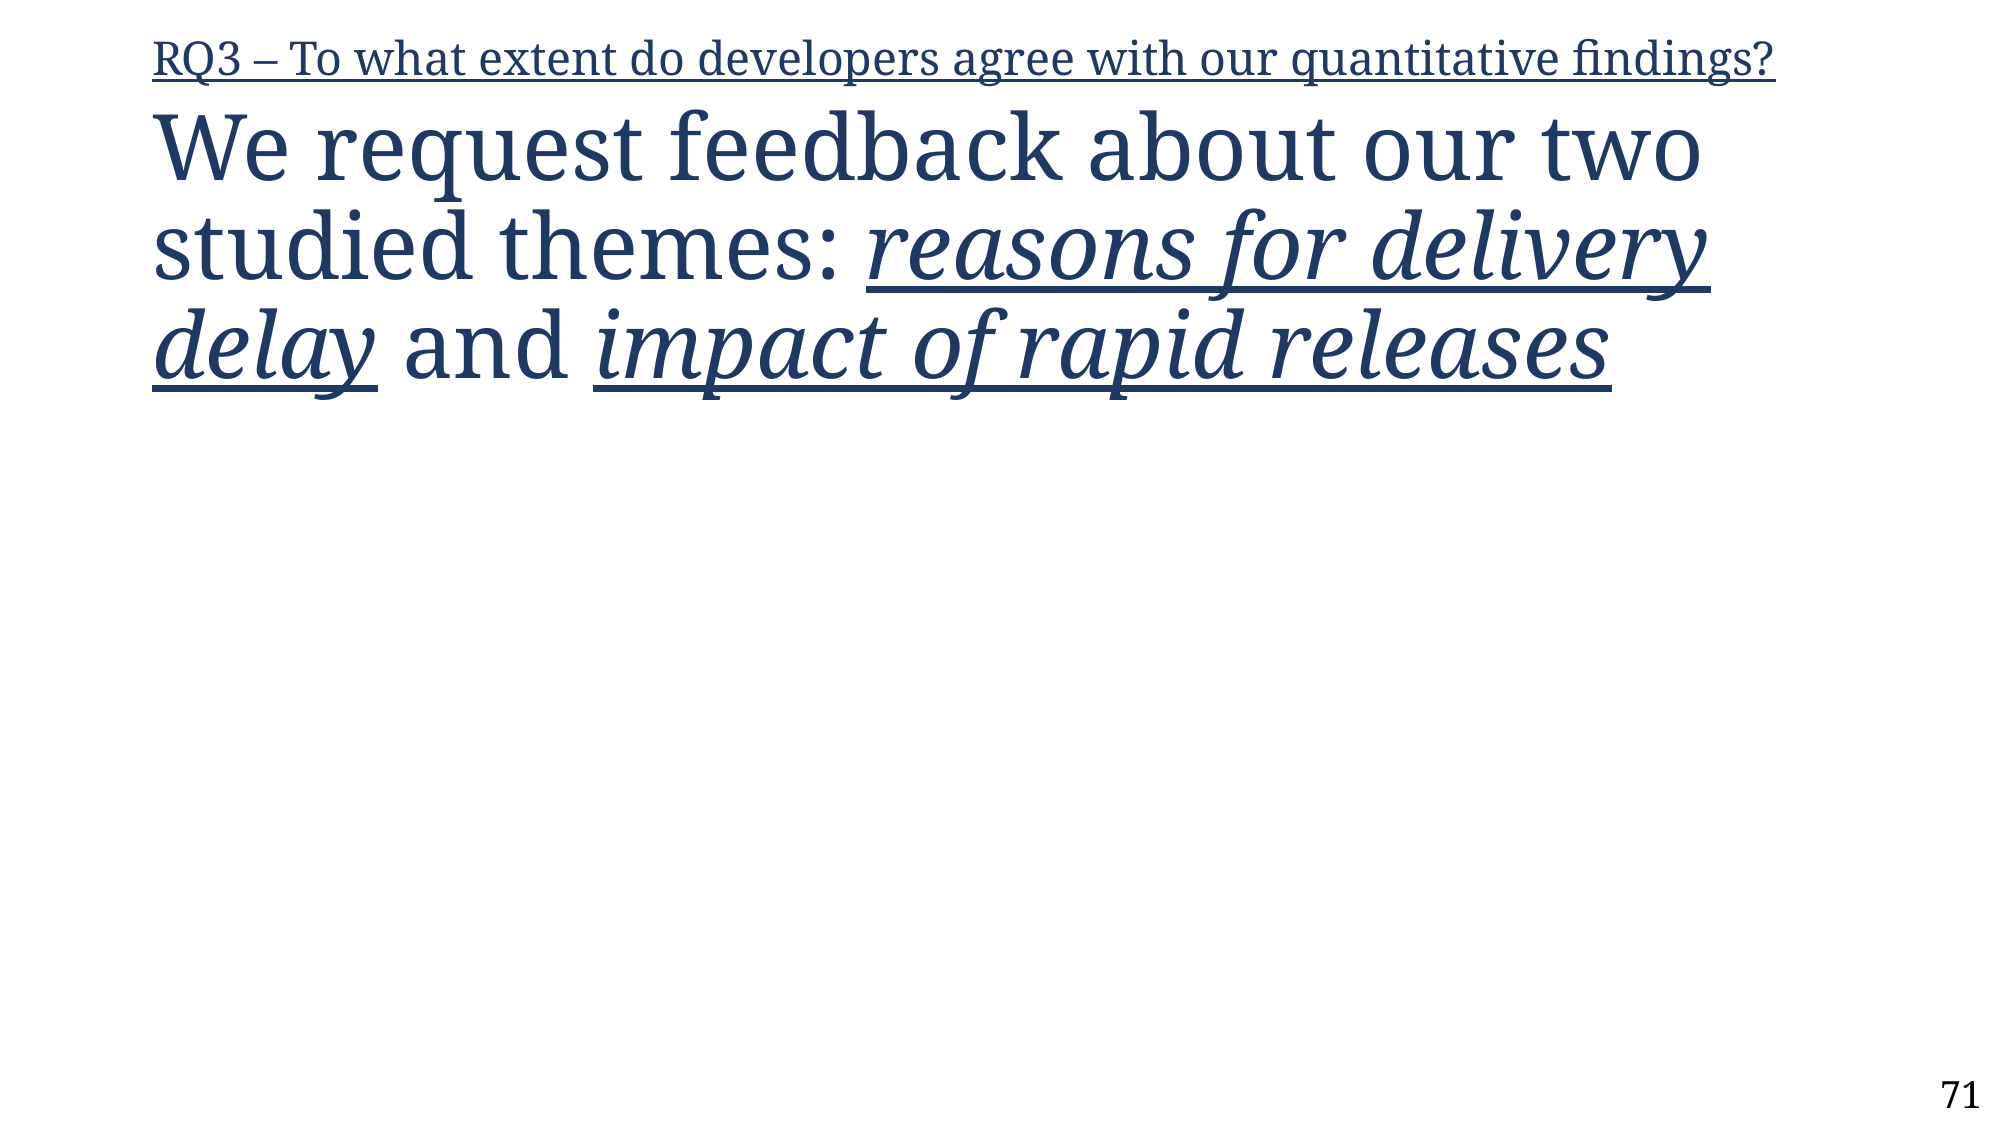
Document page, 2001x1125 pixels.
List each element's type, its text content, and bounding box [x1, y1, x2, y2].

list RQ3 – To what extent do developers agree with our quantitative findings? [137, 27, 2000, 94]
text_box 71 [1925, 1063, 2000, 1124]
title We request feedback about our two studied themes: reasons for delivery delay and impact of rapid releases [137, 94, 1863, 563]
